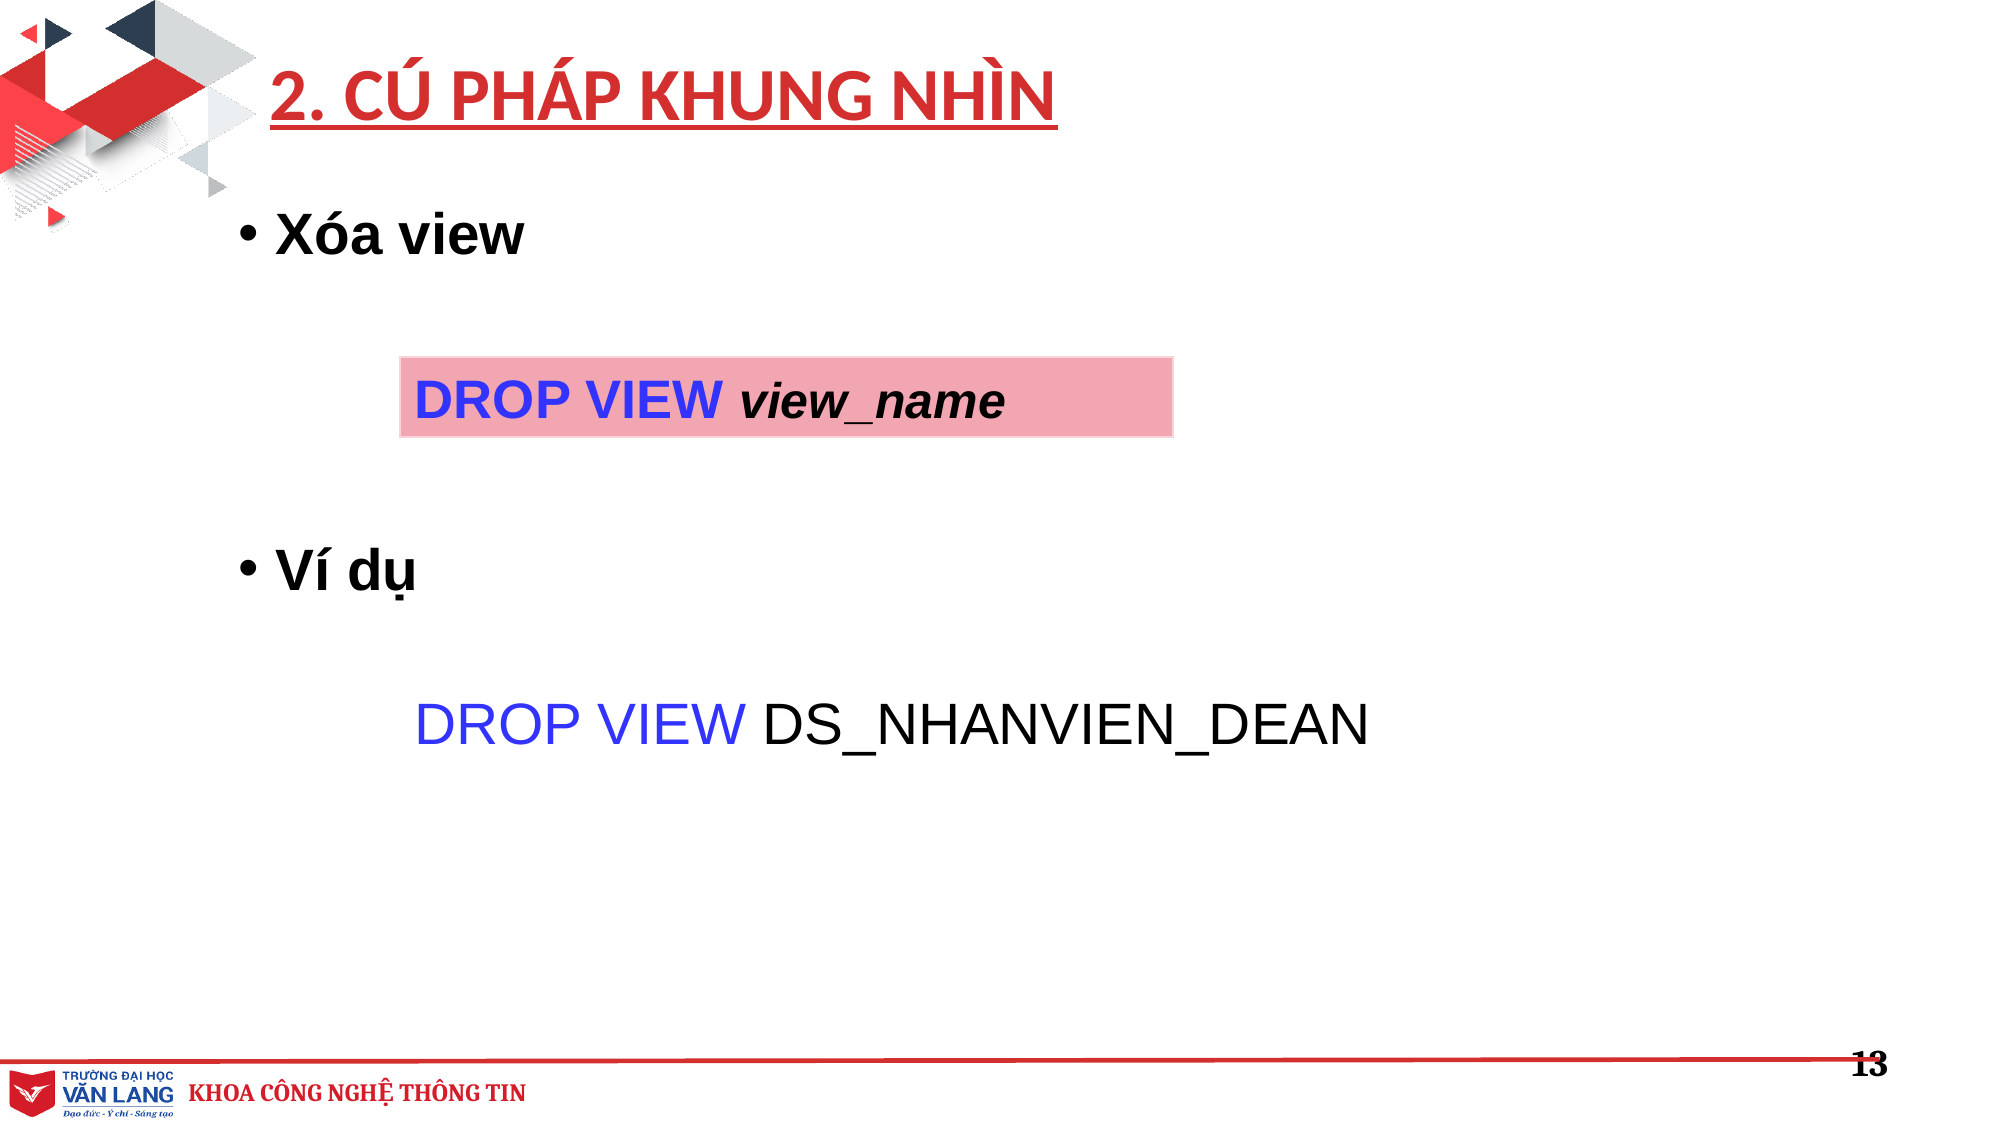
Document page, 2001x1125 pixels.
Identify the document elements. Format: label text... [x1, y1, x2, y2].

text_box DROP VIEW DS_NHANVIEN_DEAN [399, 678, 1434, 764]
picture [0, 0, 256, 233]
list Xóa view Ví dụ [223, 197, 2000, 1003]
text_box DROP VIEW view_name [399, 357, 1174, 438]
picture [8, 1069, 173, 1118]
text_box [250, 38, 1078, 157]
